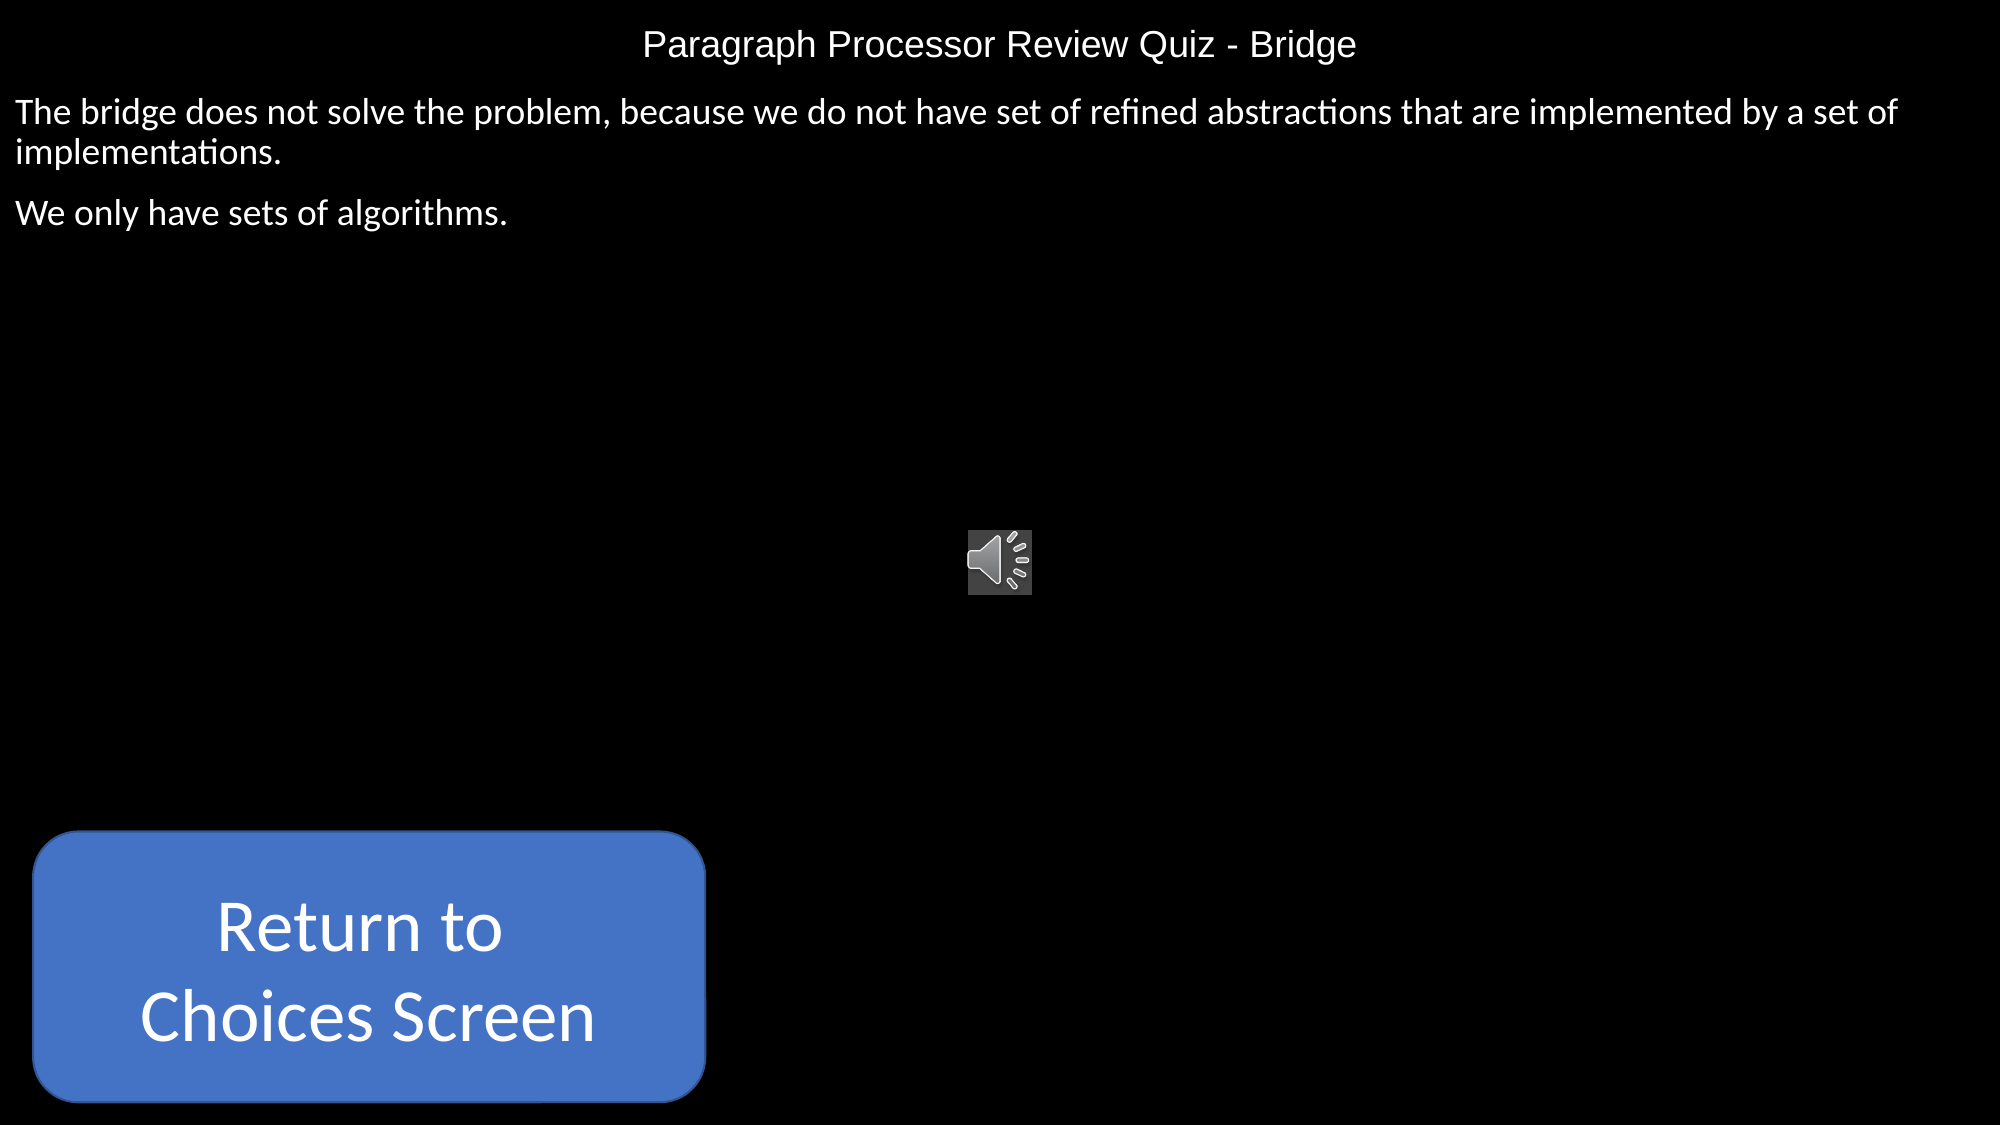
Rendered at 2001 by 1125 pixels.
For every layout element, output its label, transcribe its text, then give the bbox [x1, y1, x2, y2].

subtitle The bridge does not solve the problem, because we do not have set of refined abstractions that are implemented by a set of implementations. We only have sets of algorithms. [0, 85, 2000, 888]
picture [966, 529, 1034, 596]
text_box Paragraph Processor Review Quiz - Bridge [0, 0, 2000, 85]
text_box Return to Choices Screen [32, 830, 707, 1104]
